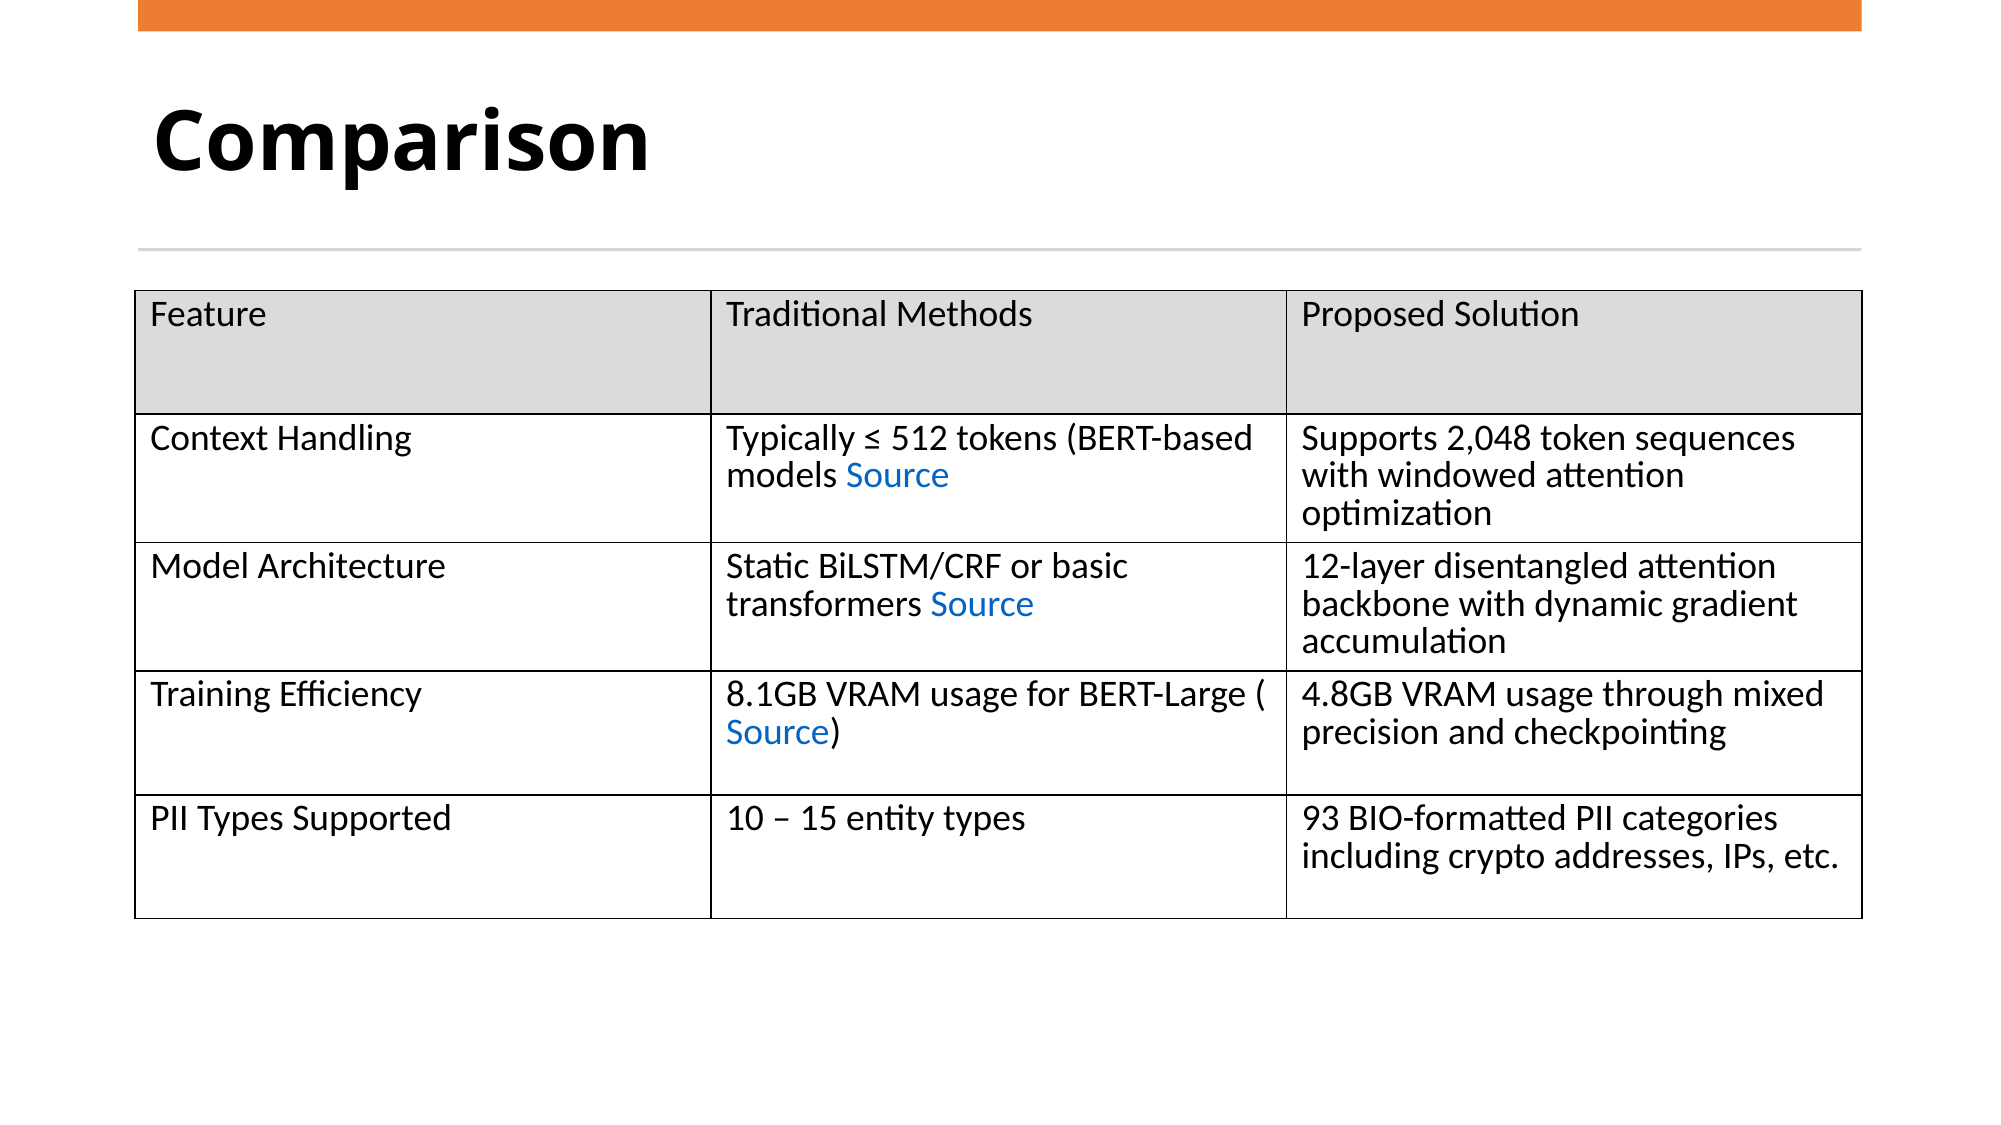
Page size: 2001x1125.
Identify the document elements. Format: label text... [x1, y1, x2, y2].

text_box [137, 247, 1863, 252]
table_cell 93 BIO-formatted PII categories including crypto addresses, IPs, etc. [1287, 796, 1861, 918]
table_cell 12-layer disentangled attention backbone with dynamic gradient accumulation [1287, 543, 1861, 670]
table_cell Typically ≤ 512 tokens (BERT-based models Source [712, 415, 1286, 542]
table_cell Model Architecture [136, 543, 710, 670]
table_cell PII Types Supported [136, 796, 710, 918]
table_header Feature [136, 291, 710, 413]
table_header Traditional Methods [712, 291, 1286, 413]
table_cell Static BiLSTM/CRF or basic transformers Source [712, 543, 1286, 670]
table_cell 10 – 15 entity types [712, 796, 1286, 918]
table_cell Context Handling [136, 415, 710, 542]
table_header Proposed Solution [1287, 291, 1861, 413]
table_cell Training Efficiency [136, 672, 710, 794]
text_box [137, 0, 1863, 32]
table_cell 4.8GB VRAM usage through mixed precision and checkpointing [1287, 672, 1861, 794]
table_cell 8.1GB VRAM usage for BERT-Large (Source) [712, 672, 1286, 794]
title Comparison [138, 54, 1862, 232]
table_cell Supports 2,048 token sequences with windowed attention optimization [1287, 415, 1861, 542]
